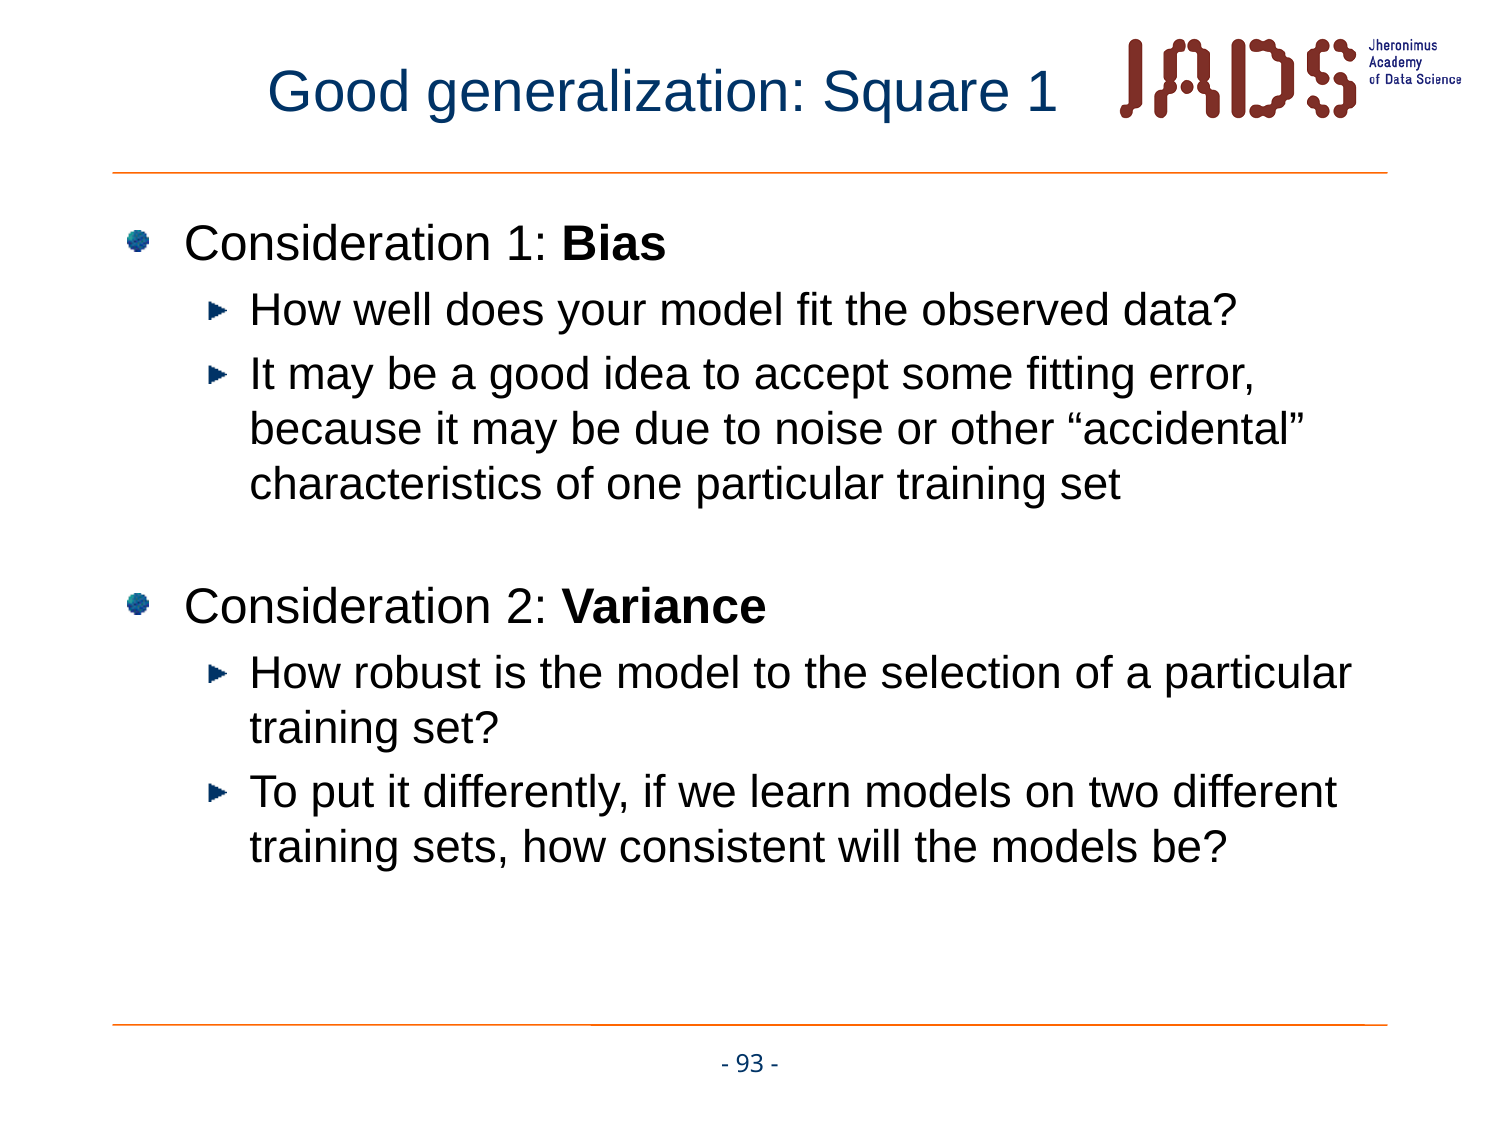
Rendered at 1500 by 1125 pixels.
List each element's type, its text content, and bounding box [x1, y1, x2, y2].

picture [202, 658, 227, 683]
picture [127, 593, 149, 615]
picture [202, 359, 227, 384]
title Good generalization: Square 1 [252, 19, 1185, 157]
slide_number - 93 - [670, 1039, 830, 1078]
picture [202, 295, 227, 320]
picture [1080, 0, 1500, 157]
picture [202, 777, 227, 802]
picture [127, 230, 149, 252]
list Consideration 1: Bias How well does your model fit the observed data? It may be a good idea to accept some fitting error, because it may be due to noise or other “accidental” characteristics of one particular training set Consideration 2: Variance How robust is the model to the selection of a particular training set? To put it differently, if we learn models on two different training sets, how consistent will the models be? [112, 203, 1388, 988]
